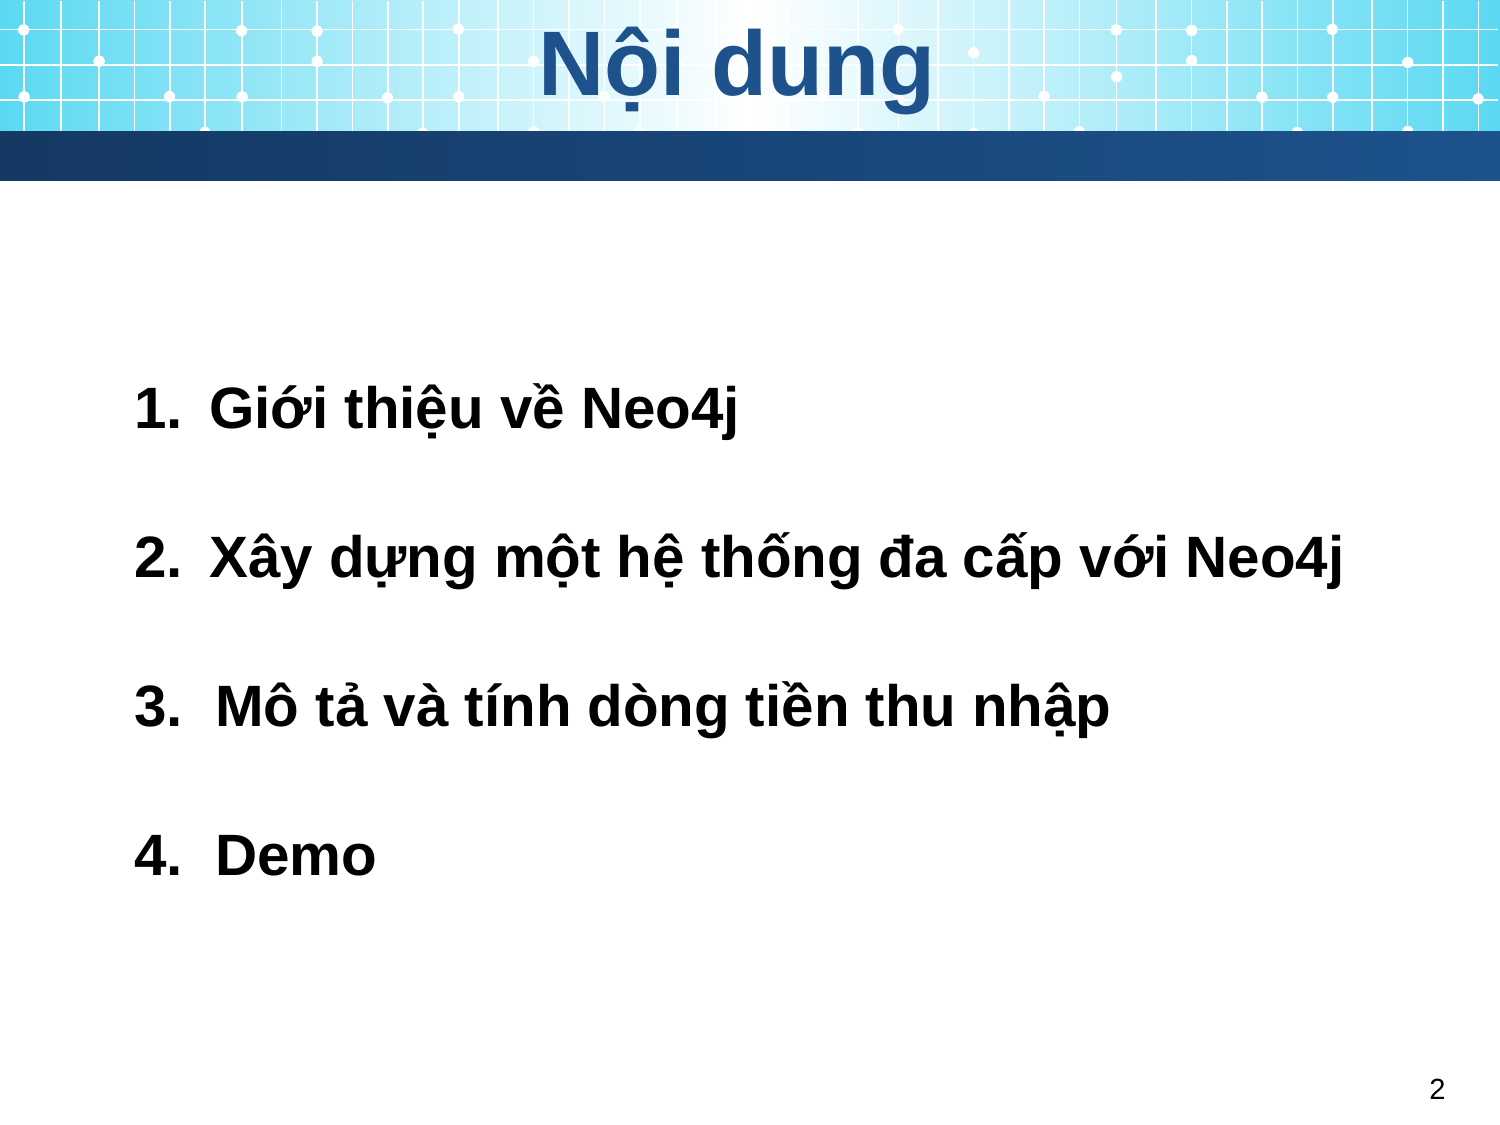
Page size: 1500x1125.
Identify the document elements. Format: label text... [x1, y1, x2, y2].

slide_number 2 [1374, 1062, 1500, 1116]
list Giới thiệu về Neo4j Xây dựng một hệ thống đa cấp với Neo4j 3. Mô tả và tính dòng tiền thu nhập 4. Demo [119, 292, 1500, 821]
title Nội dung [0, 12, 1500, 105]
